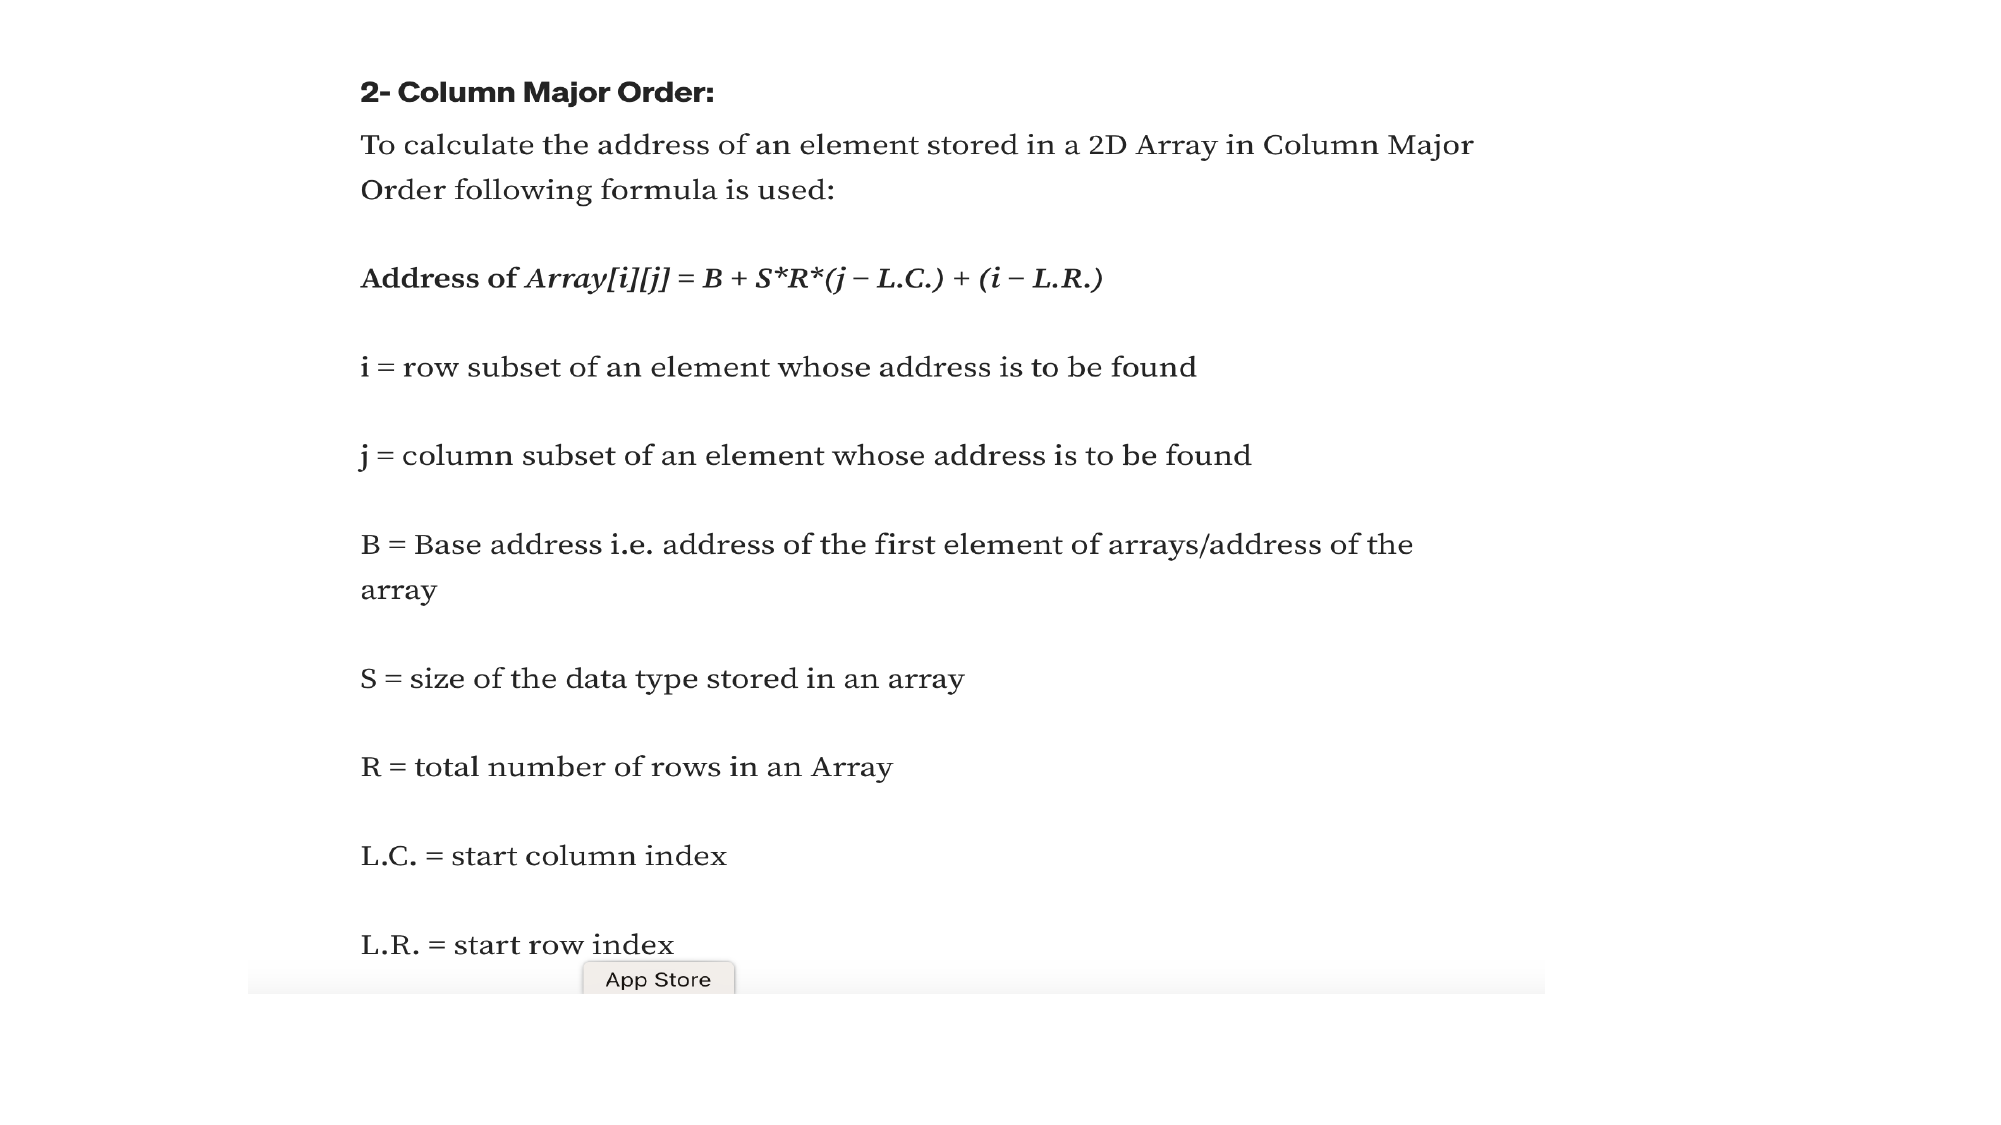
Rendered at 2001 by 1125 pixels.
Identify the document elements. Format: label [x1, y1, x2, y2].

picture [248, 50, 1545, 994]
